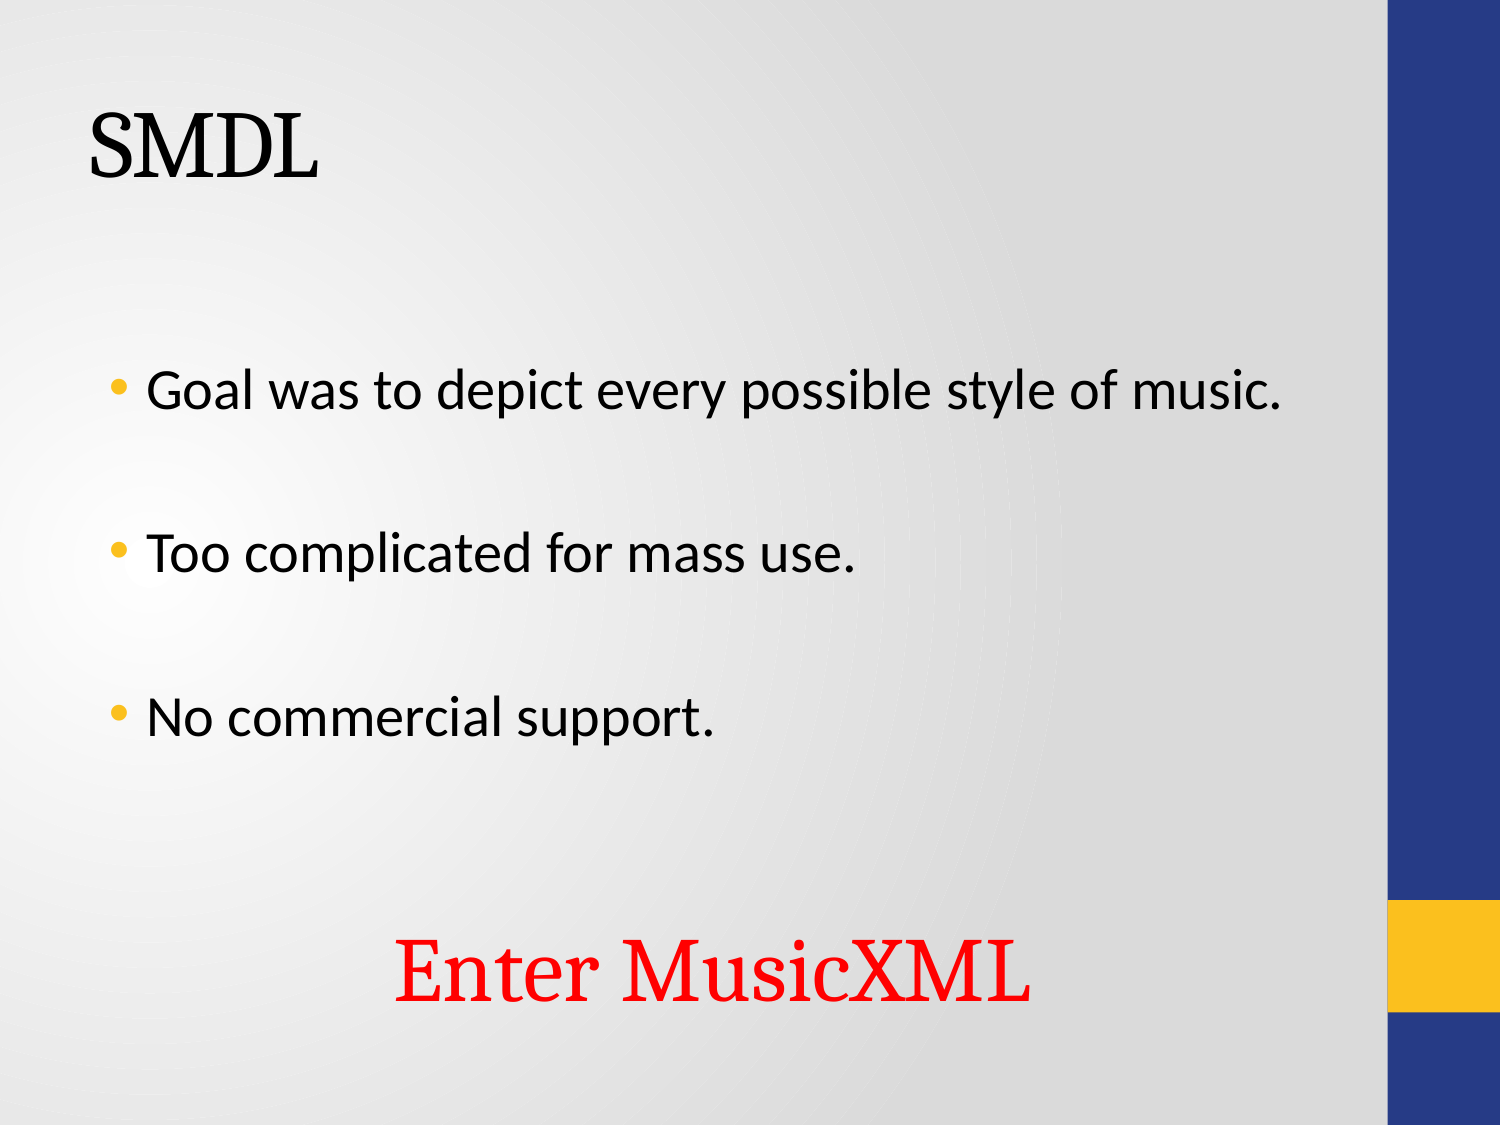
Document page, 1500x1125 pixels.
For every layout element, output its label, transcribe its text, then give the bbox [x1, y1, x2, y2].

text_box Enter MusicXML [378, 902, 1047, 1027]
list Goal was to depict every possible style of music. Too complicated for mass use. No commercial support. [75, 262, 1325, 812]
title SMDL [75, 45, 1325, 233]
